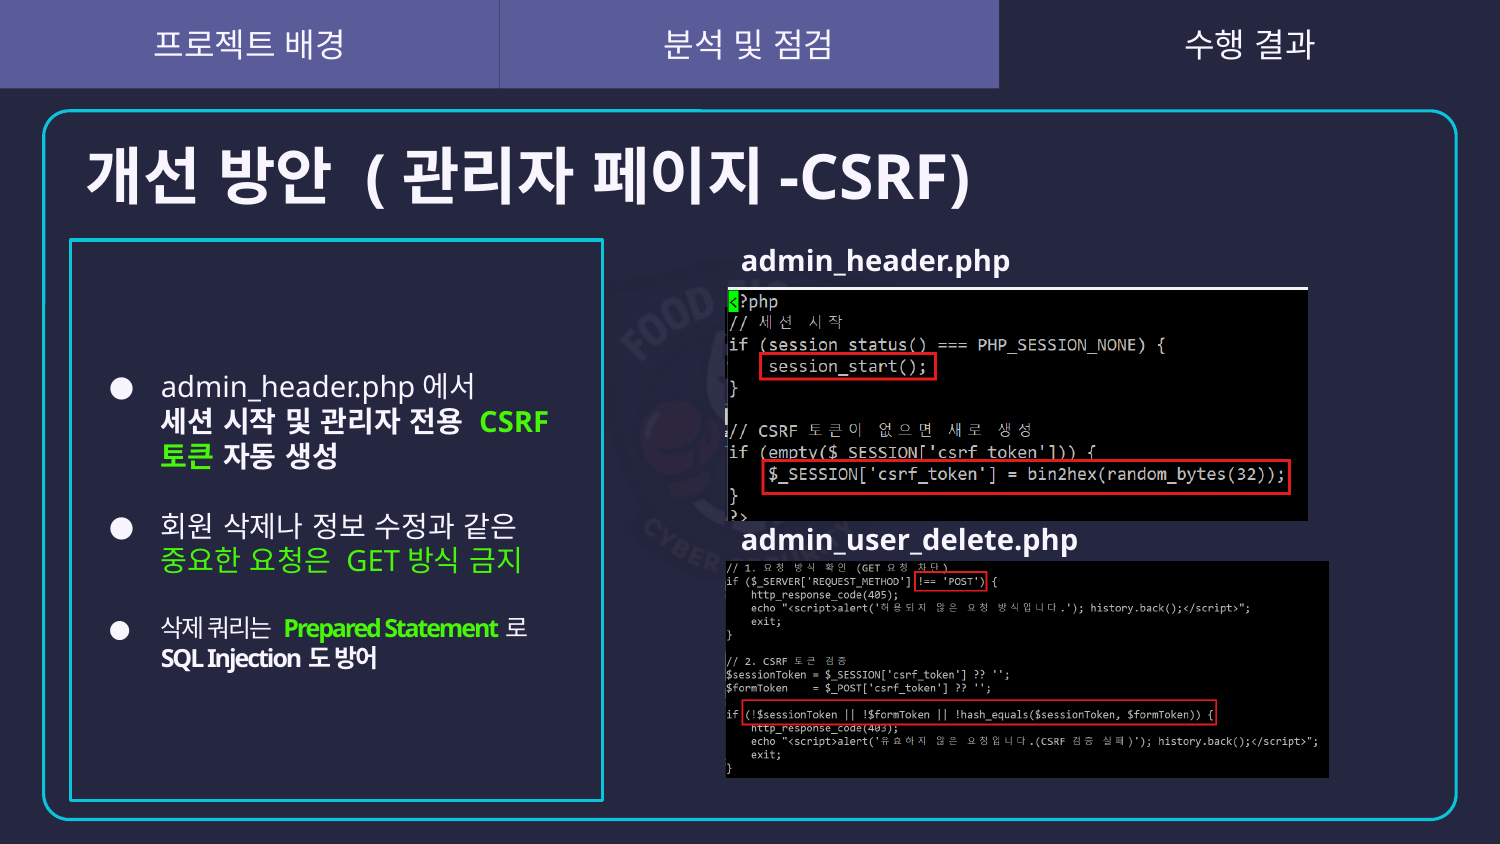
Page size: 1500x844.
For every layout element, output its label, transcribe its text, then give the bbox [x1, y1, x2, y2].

picture [725, 287, 1309, 521]
title 개선 방안 (관리자 페이지-CSRF) [70, 127, 1430, 222]
list admin_header.php에서 세션 시작 및 관리자 전용 CSRF 토큰 자동 생성 회원 삭제나 정보 수정과 같은 중요한 요청은 GET방식 금지 삭제 쿼리는 Prepared Statement로 SQL Injection도 방어 [69, 238, 604, 802]
text_box admin_user_delete.php [725, 528, 1240, 559]
text_box admin_header.php [725, 239, 1240, 280]
picture [725, 561, 1329, 779]
